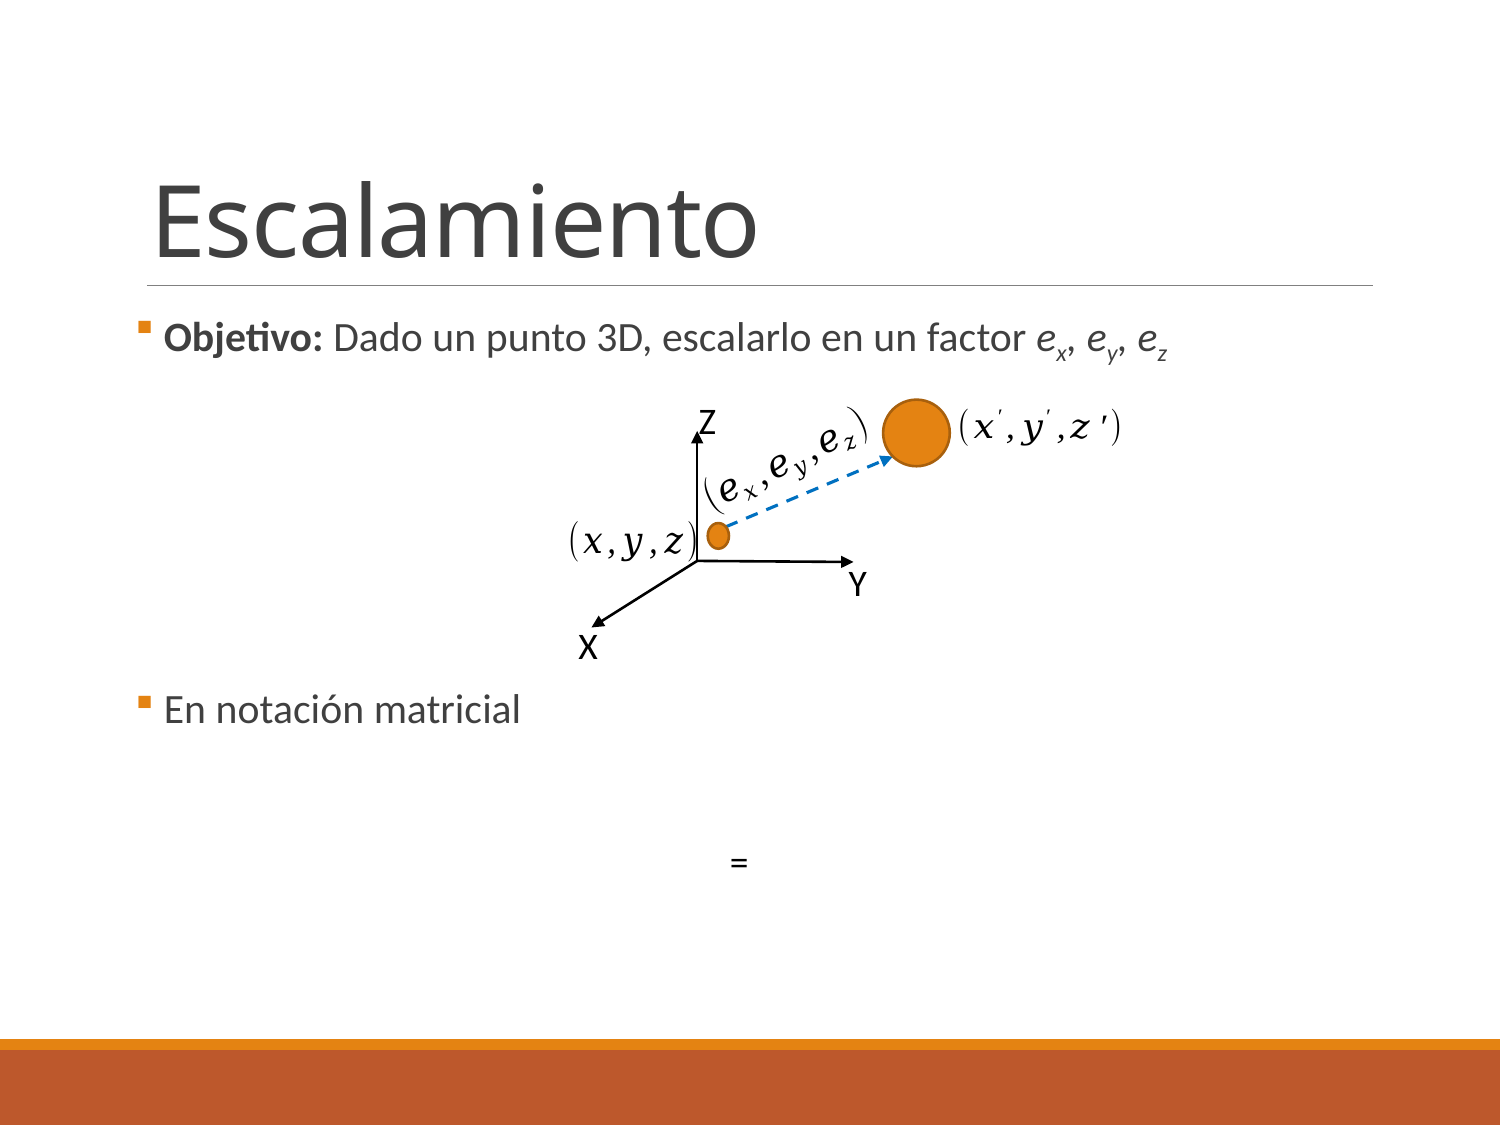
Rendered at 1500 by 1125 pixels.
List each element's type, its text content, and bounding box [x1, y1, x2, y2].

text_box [725, 455, 894, 528]
text_box [706, 521, 731, 551]
text_box Z [683, 389, 740, 449]
text_box [881, 398, 952, 468]
text_box X [563, 614, 620, 675]
text_box Y [833, 551, 890, 612]
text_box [591, 560, 698, 628]
list Objetivo: Dado un punto 3D, escalarlo en un factor ex, ey, ez En notación matricial [135, 302, 1373, 963]
title Escalamiento [135, 47, 1373, 285]
